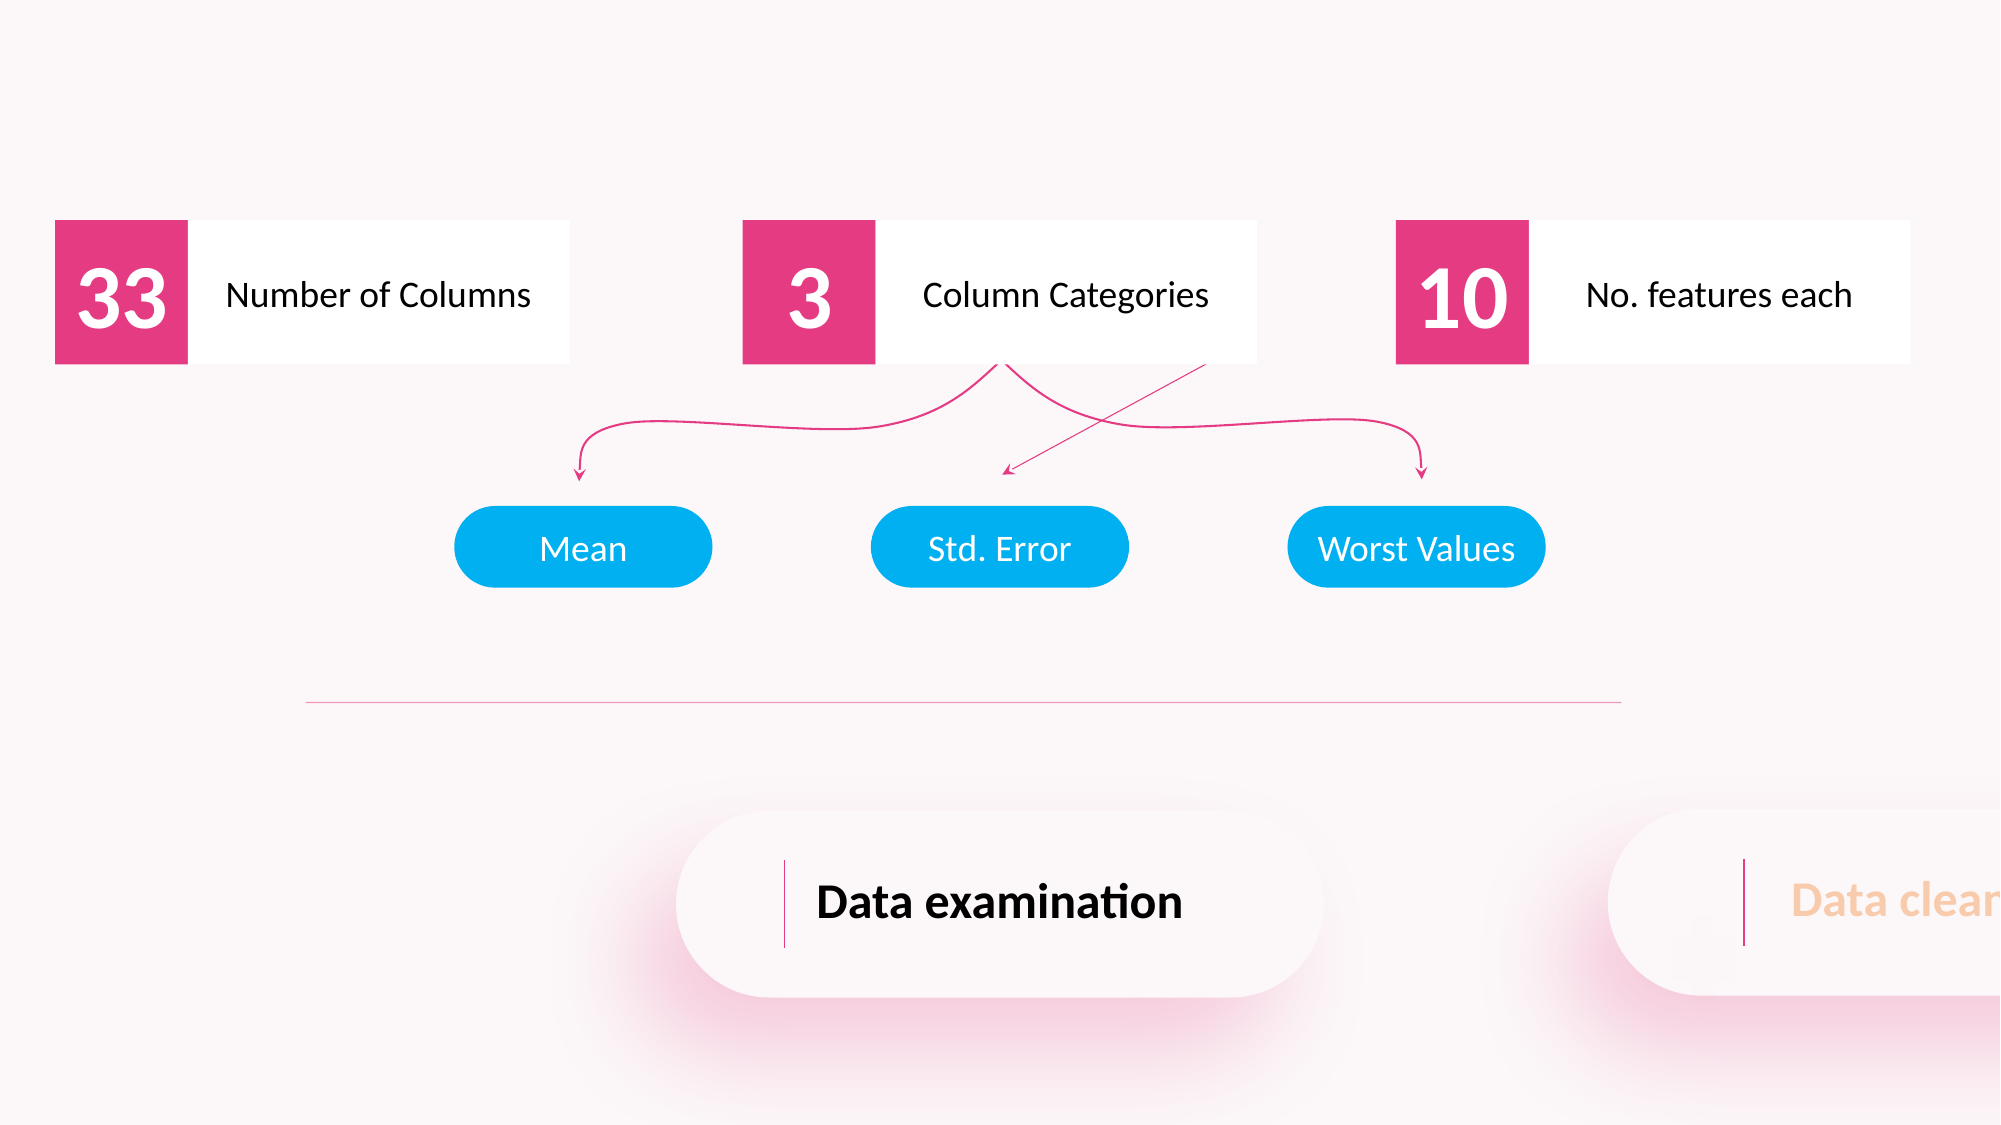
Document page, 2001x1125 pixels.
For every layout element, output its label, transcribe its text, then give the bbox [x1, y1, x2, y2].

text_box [676, 810, 1324, 998]
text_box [55, 220, 570, 365]
text_box Std. Error [869, 504, 1131, 589]
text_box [742, 220, 1258, 365]
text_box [1607, 808, 2000, 996]
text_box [578, 360, 1422, 482]
text_box Worst Values [1286, 504, 1547, 589]
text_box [1395, 220, 1911, 365]
text_box Mean [453, 504, 714, 589]
